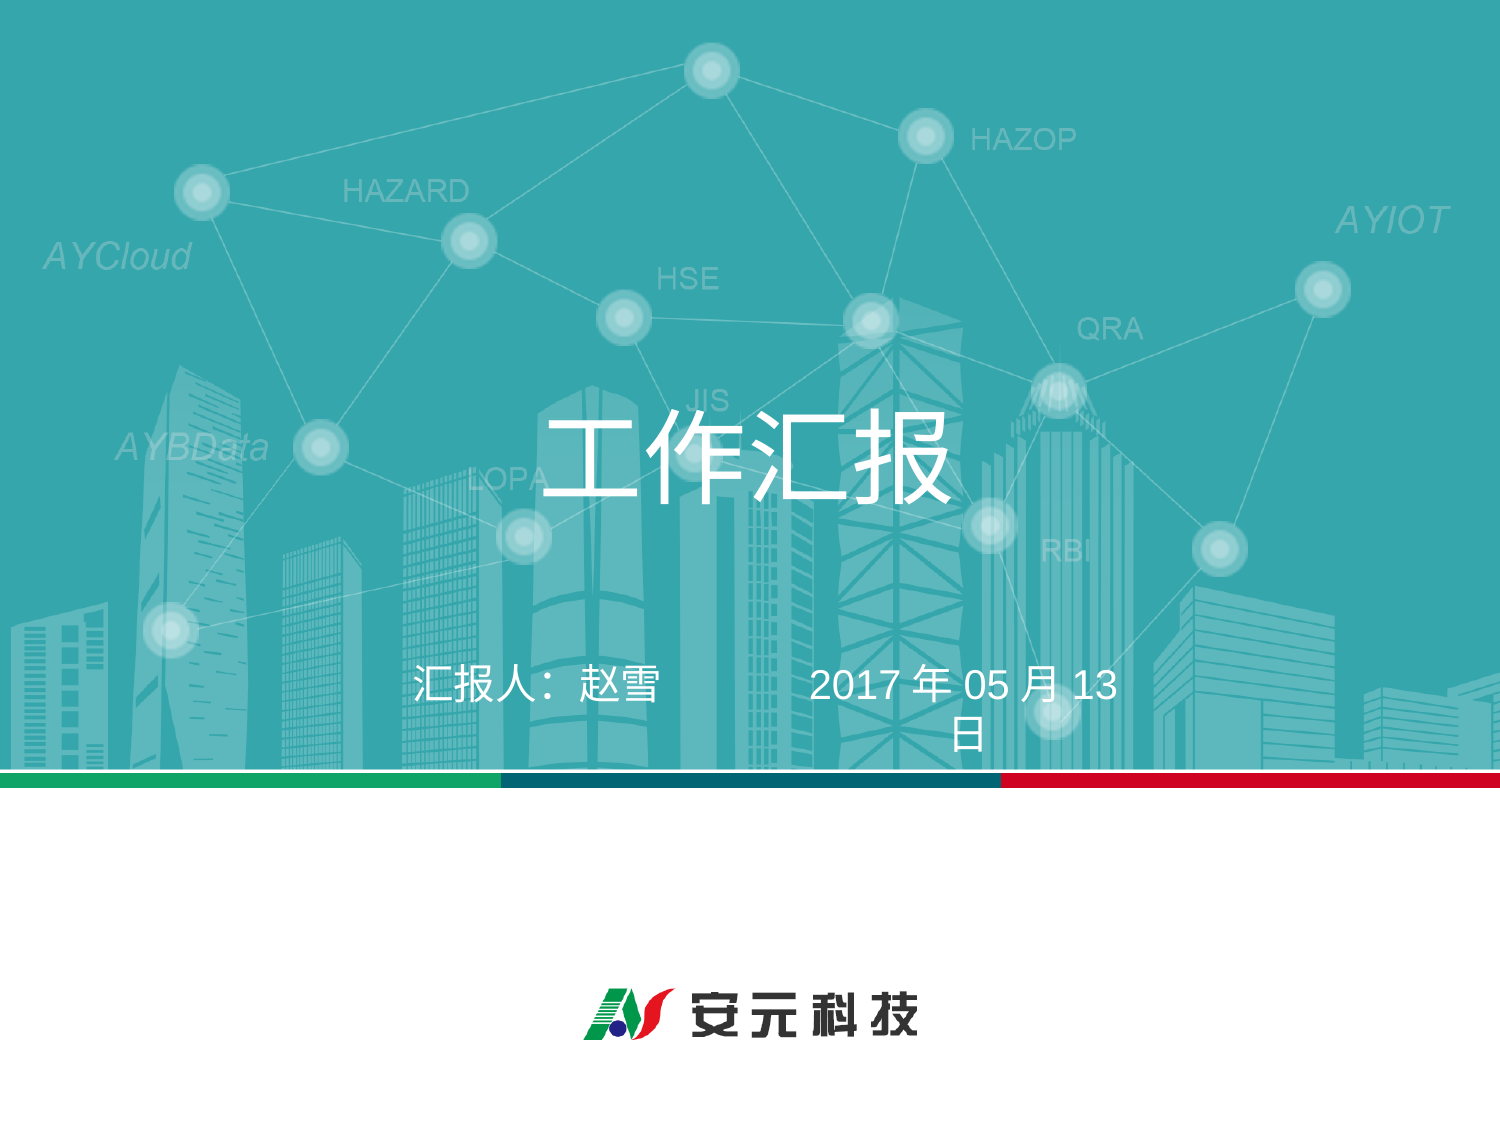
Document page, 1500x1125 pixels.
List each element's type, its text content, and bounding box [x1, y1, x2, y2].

text_box 2017年05月13日 [773, 650, 1164, 766]
text_box 工作汇报 [99, 385, 1396, 650]
picture [0, 0, 1500, 1125]
text_box 汇报人：赵雪 [397, 650, 748, 715]
